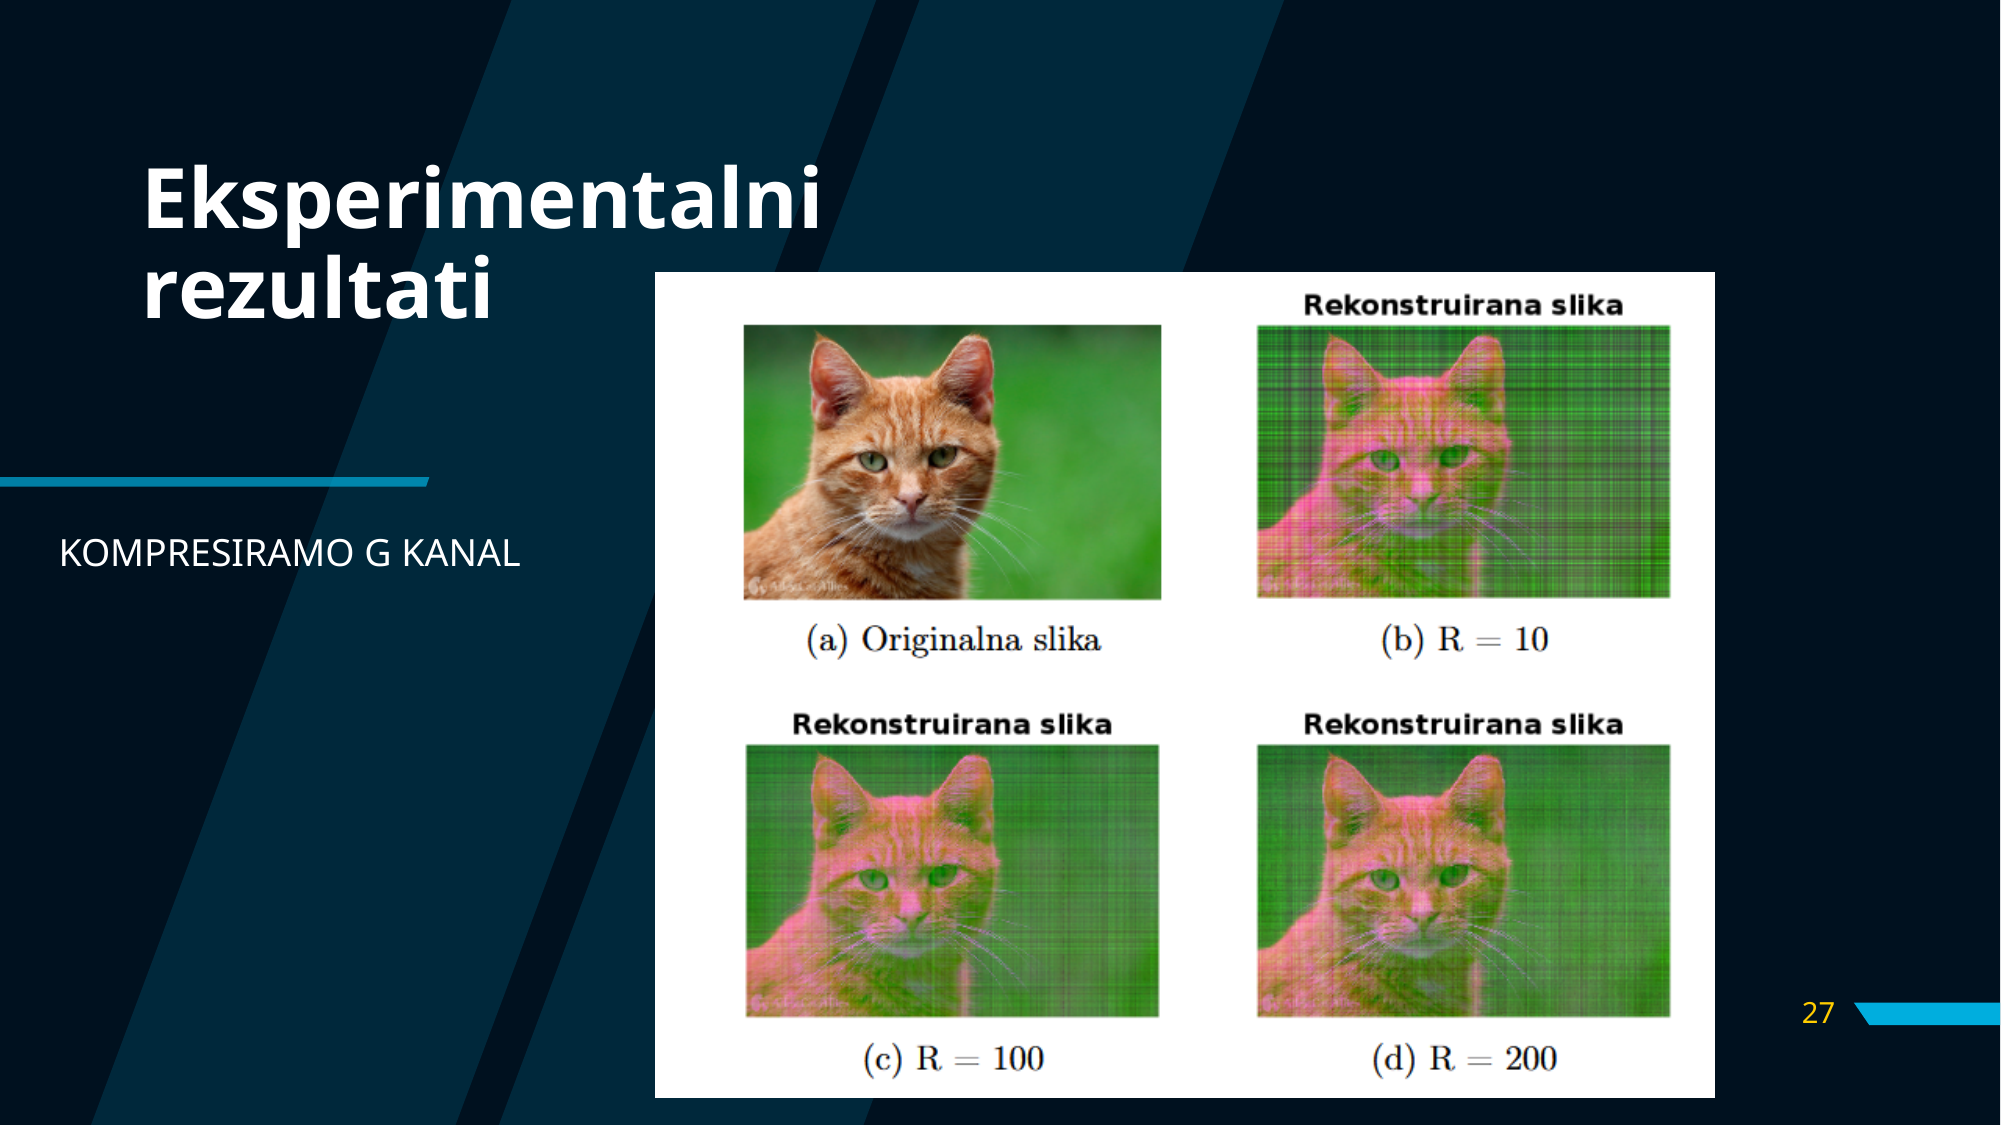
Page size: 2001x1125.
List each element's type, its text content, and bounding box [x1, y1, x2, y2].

text_box KOMPRESIRAMO G KANAL [43, 521, 655, 581]
picture [654, 272, 1715, 1098]
slide_number 27 [1760, 984, 1851, 1045]
title Eksperimentalni rezultati [126, 121, 1022, 372]
